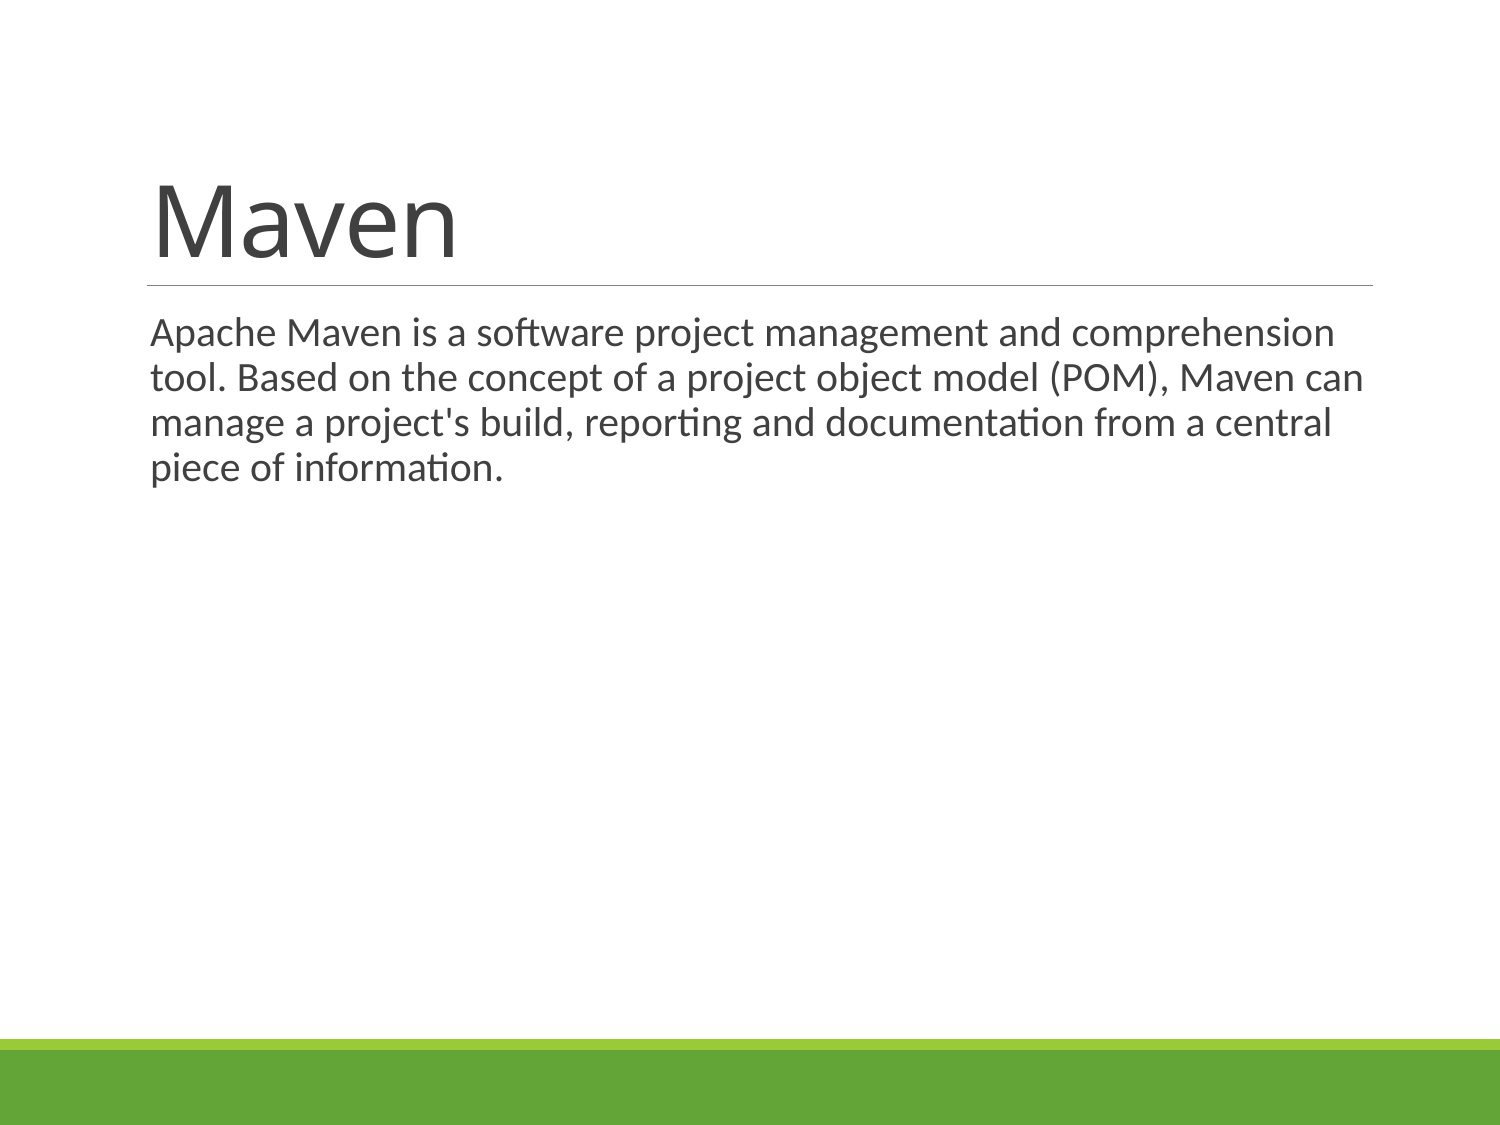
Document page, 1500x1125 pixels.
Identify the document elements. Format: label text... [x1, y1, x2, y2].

title Maven [135, 47, 1373, 285]
list Apache Maven is a software project management and comprehension tool. Based on the concept of a project object model (POM), Maven can manage a project's build, reporting and documentation from a central piece of information. [135, 302, 1373, 963]
